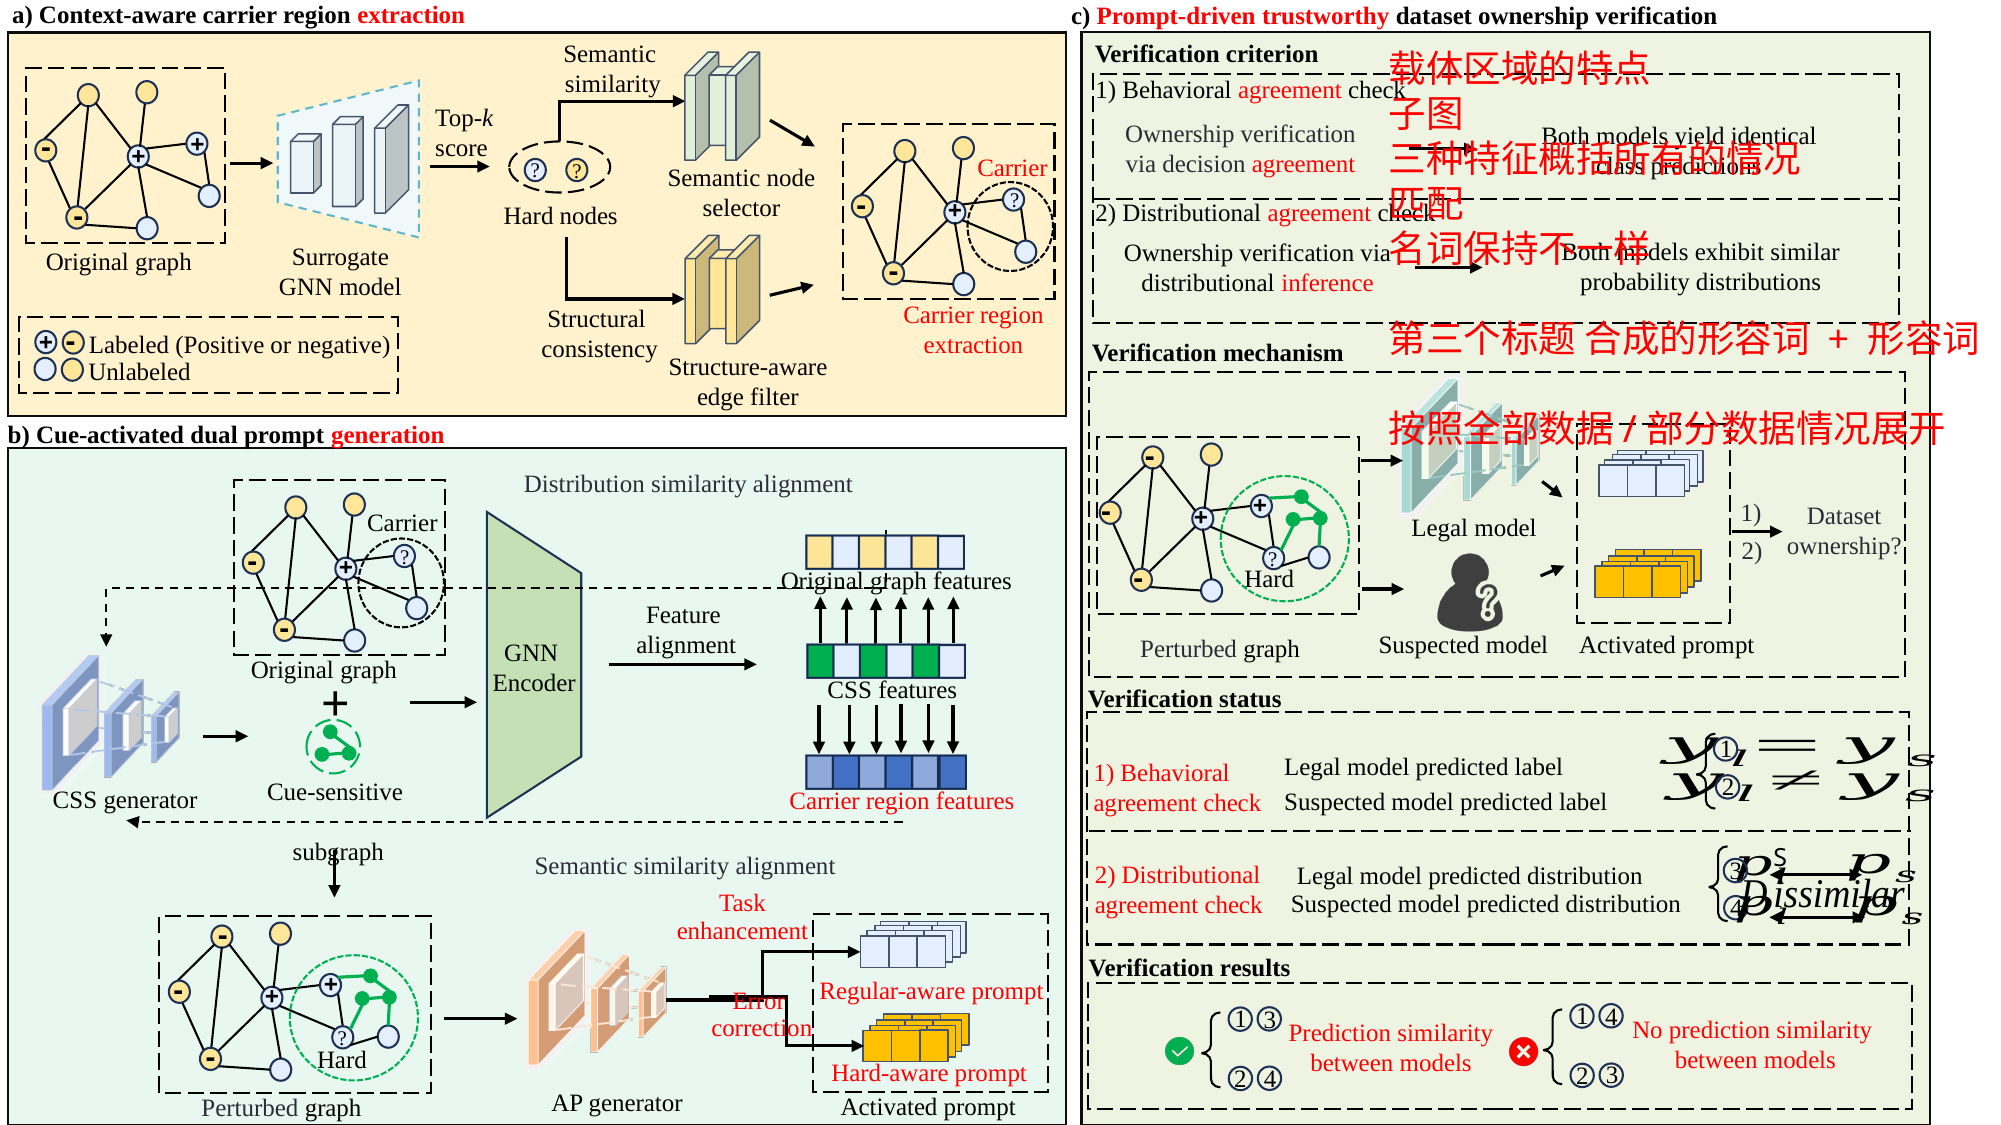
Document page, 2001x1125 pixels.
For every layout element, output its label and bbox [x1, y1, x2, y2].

table_header [1077, 330, 1366, 375]
table_header [657, 880, 828, 951]
table_header [667, 1001, 863, 1052]
text_box [1915, 790, 1931, 796]
picture [1165, 1037, 1194, 1065]
picture [1422, 546, 1512, 636]
picture [806, 472, 967, 853]
picture [519, 921, 667, 1079]
picture [1392, 369, 1540, 527]
picture [32, 646, 180, 804]
picture [1507, 1035, 1540, 1068]
text_box [1917, 755, 1931, 761]
text_box [0, 0, 1996, 1125]
